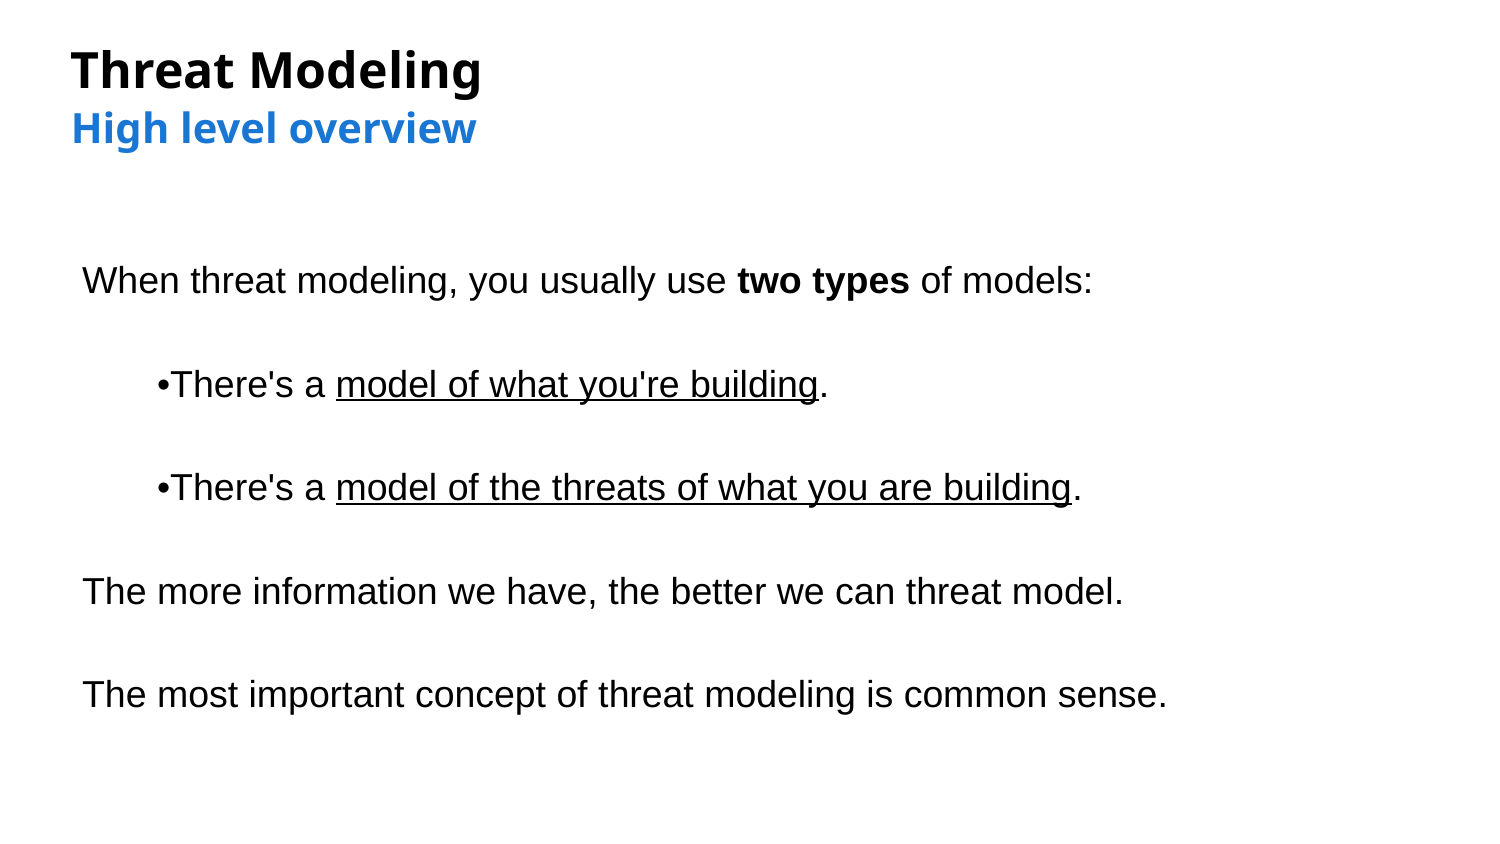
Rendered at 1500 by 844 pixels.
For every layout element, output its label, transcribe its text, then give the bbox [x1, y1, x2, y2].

text_box When threat modeling, you usually use two types of models: •There's a model of what you're building. •There's a model of the threats of what you are building. The more information we have, the better we can threat model. The most important concept of threat modeling is common sense. [67, 234, 1402, 754]
text_box Threat Modeling High level overview [70, 33, 854, 144]
